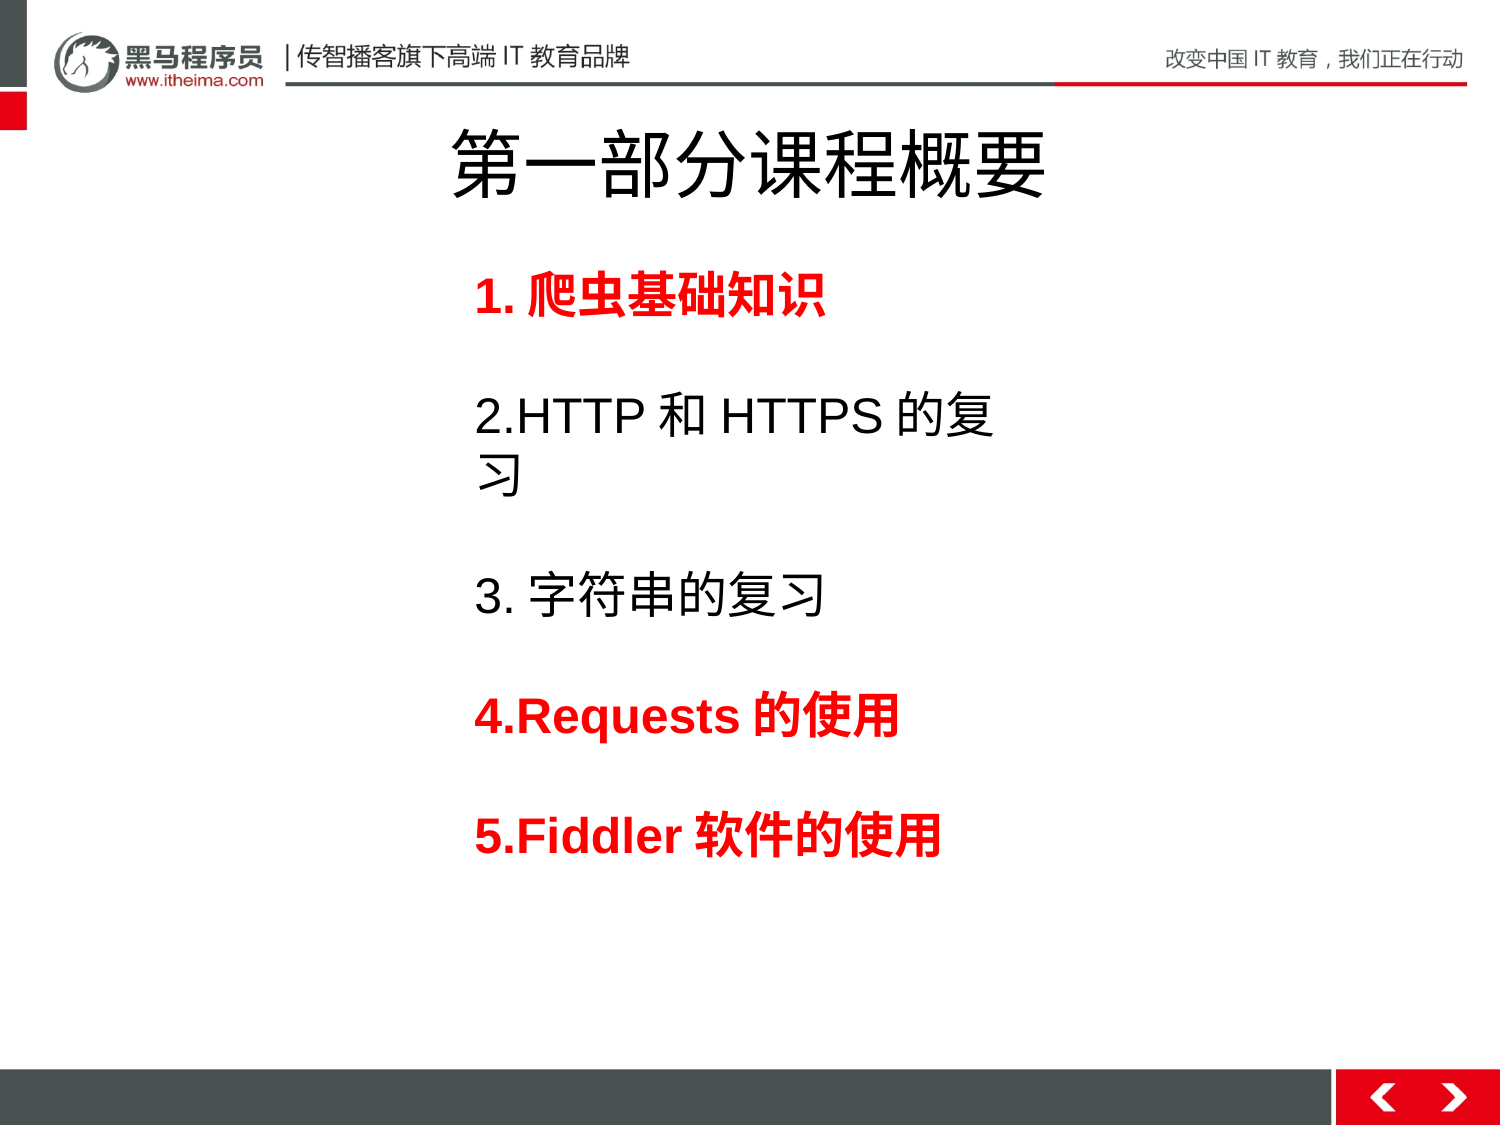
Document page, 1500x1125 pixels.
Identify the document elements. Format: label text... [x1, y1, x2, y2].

picture [0, 0, 1500, 1125]
title 第一部分课程概要 [81, 97, 1416, 216]
text_box 1.爬虫基础知识 2.HTTP和HTTPS的复习 3.字符串的复习 4.Requests的使用 5.Fiddler软件的使用 [459, 256, 1038, 932]
